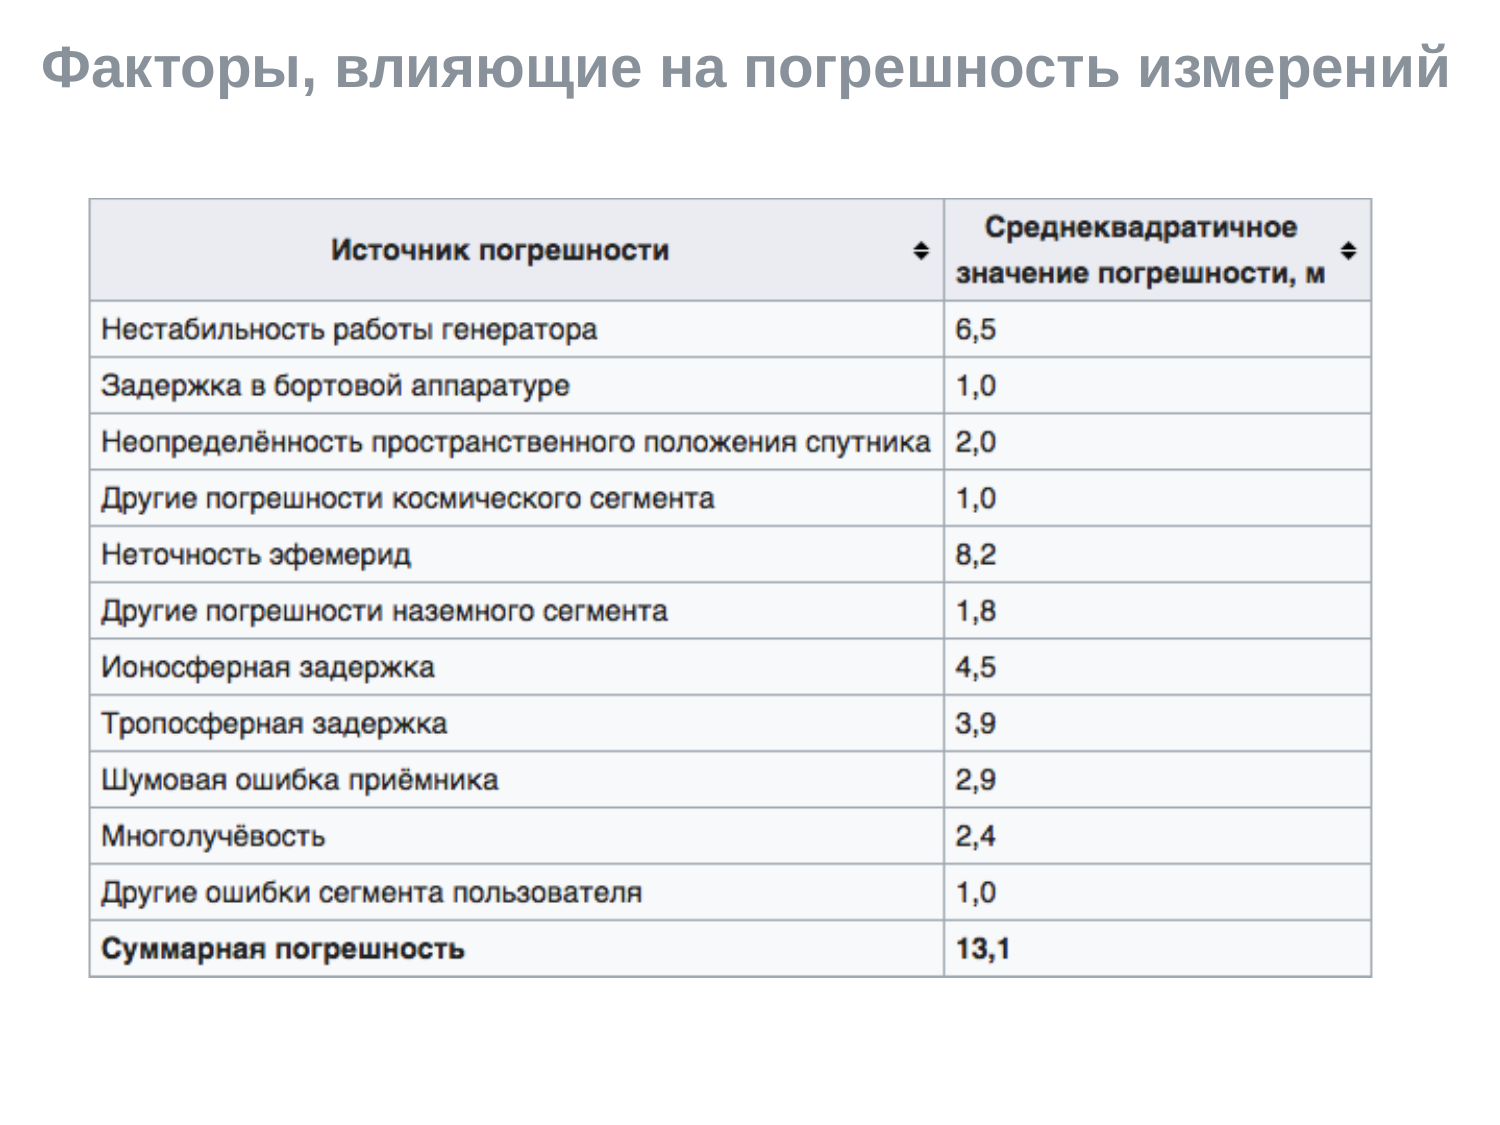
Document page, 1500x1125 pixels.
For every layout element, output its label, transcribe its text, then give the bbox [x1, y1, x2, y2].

title Факторы, влияющие на погрешность измерений [41, 36, 1459, 197]
picture [87, 197, 1376, 978]
